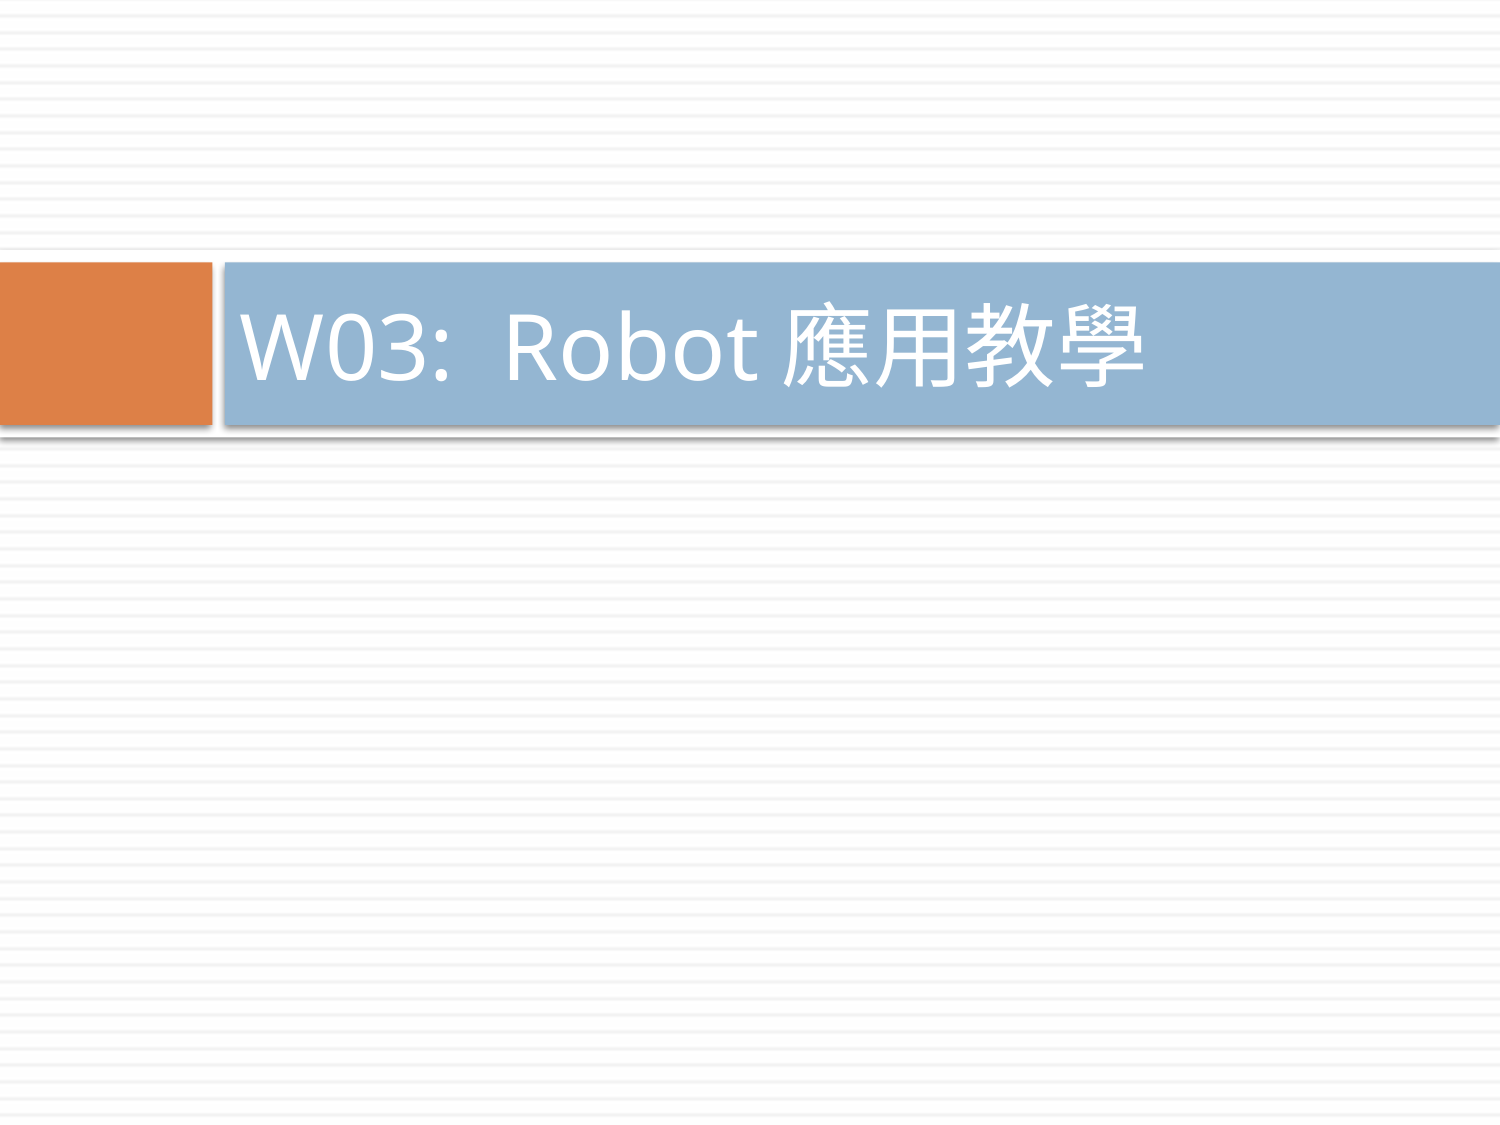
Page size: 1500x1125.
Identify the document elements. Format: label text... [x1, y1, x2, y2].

title W03: Robot應用教學 [225, 262, 1475, 425]
